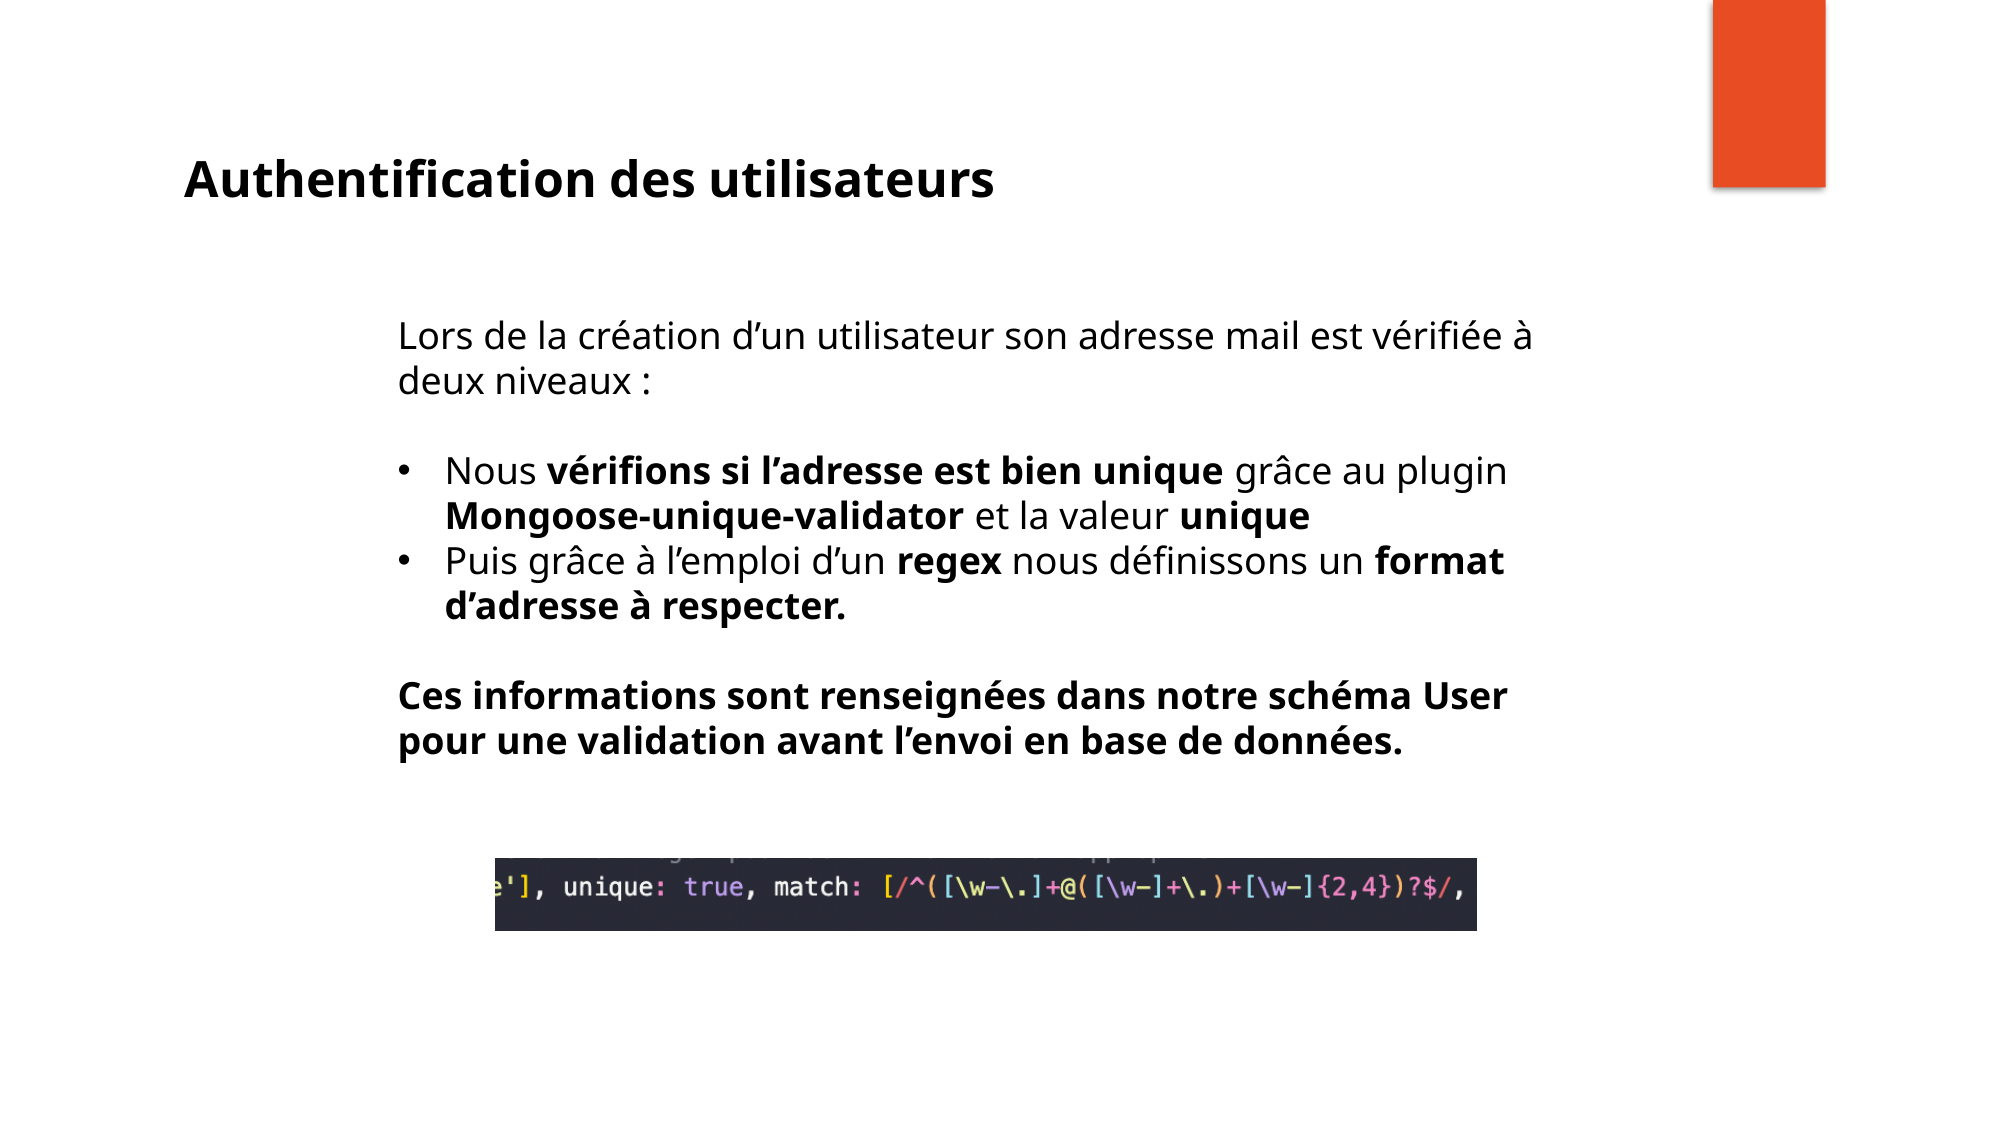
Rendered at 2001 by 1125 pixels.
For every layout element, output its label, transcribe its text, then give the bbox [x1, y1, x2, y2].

text_box Authentification des utilisateurs [170, 139, 1386, 215]
picture [495, 857, 1477, 932]
text_box Lors de la création d’un utilisateur son adresse mail est vérifiée à deux niveaux : Nous vérifions si l’adresse est bien unique grâce au plugin Mongoose-unique-validator et la valeur unique Puis grâce à l’emploi d’un regex nous définissons un format d’adresse à respecter. Ces informations sont renseignées dans notre schéma User pour une validation avant l’envoi en base de données. [382, 304, 1617, 815]
